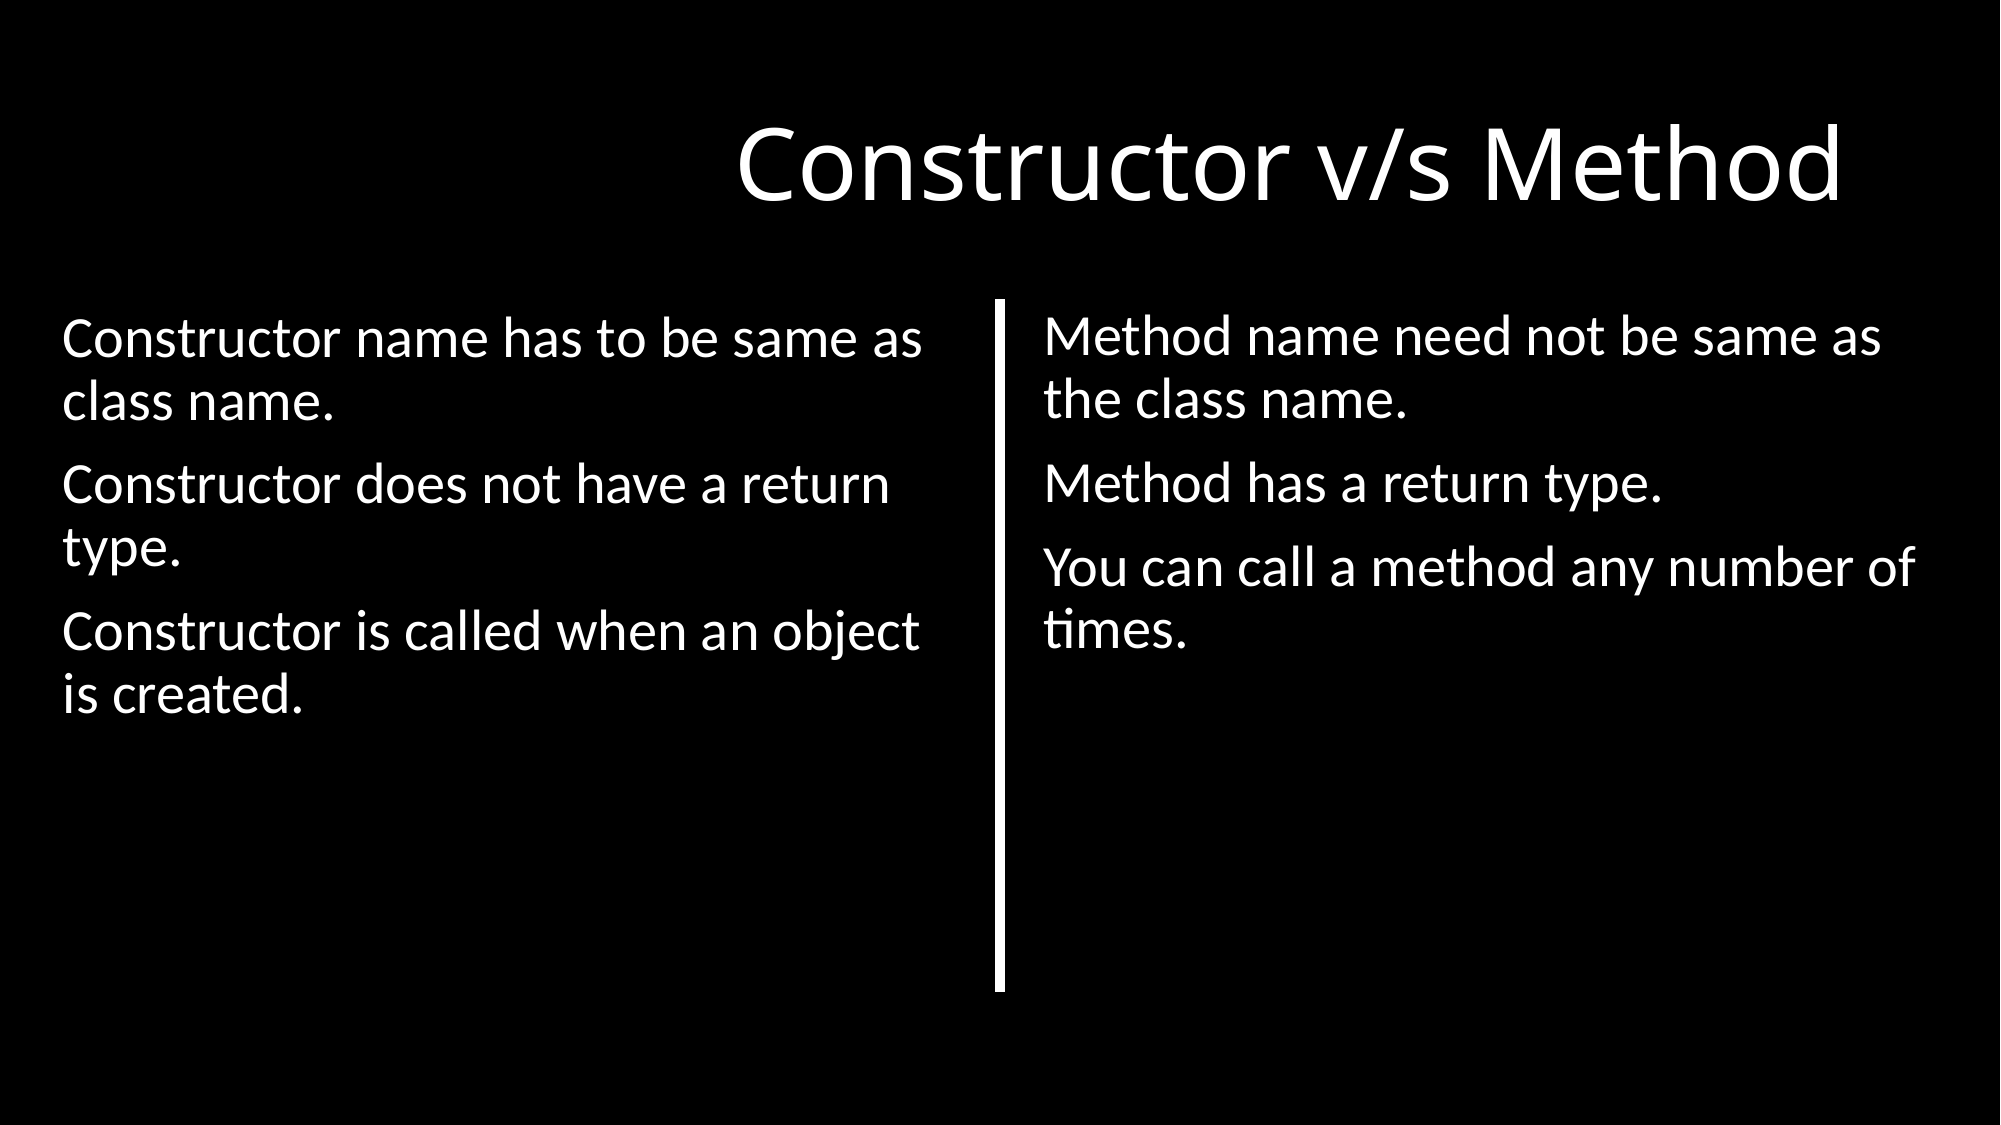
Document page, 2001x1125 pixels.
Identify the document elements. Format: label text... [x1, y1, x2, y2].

text_box Constructor name has to be same as class name. Constructor does not have a return type. Constructor is called when an object is created. [47, 299, 972, 1014]
title Constructor v/s Method [137, 59, 1863, 278]
list Method name need not be same as the class name. Method has a return type. You can call a method any number of times. [1028, 297, 1953, 1012]
